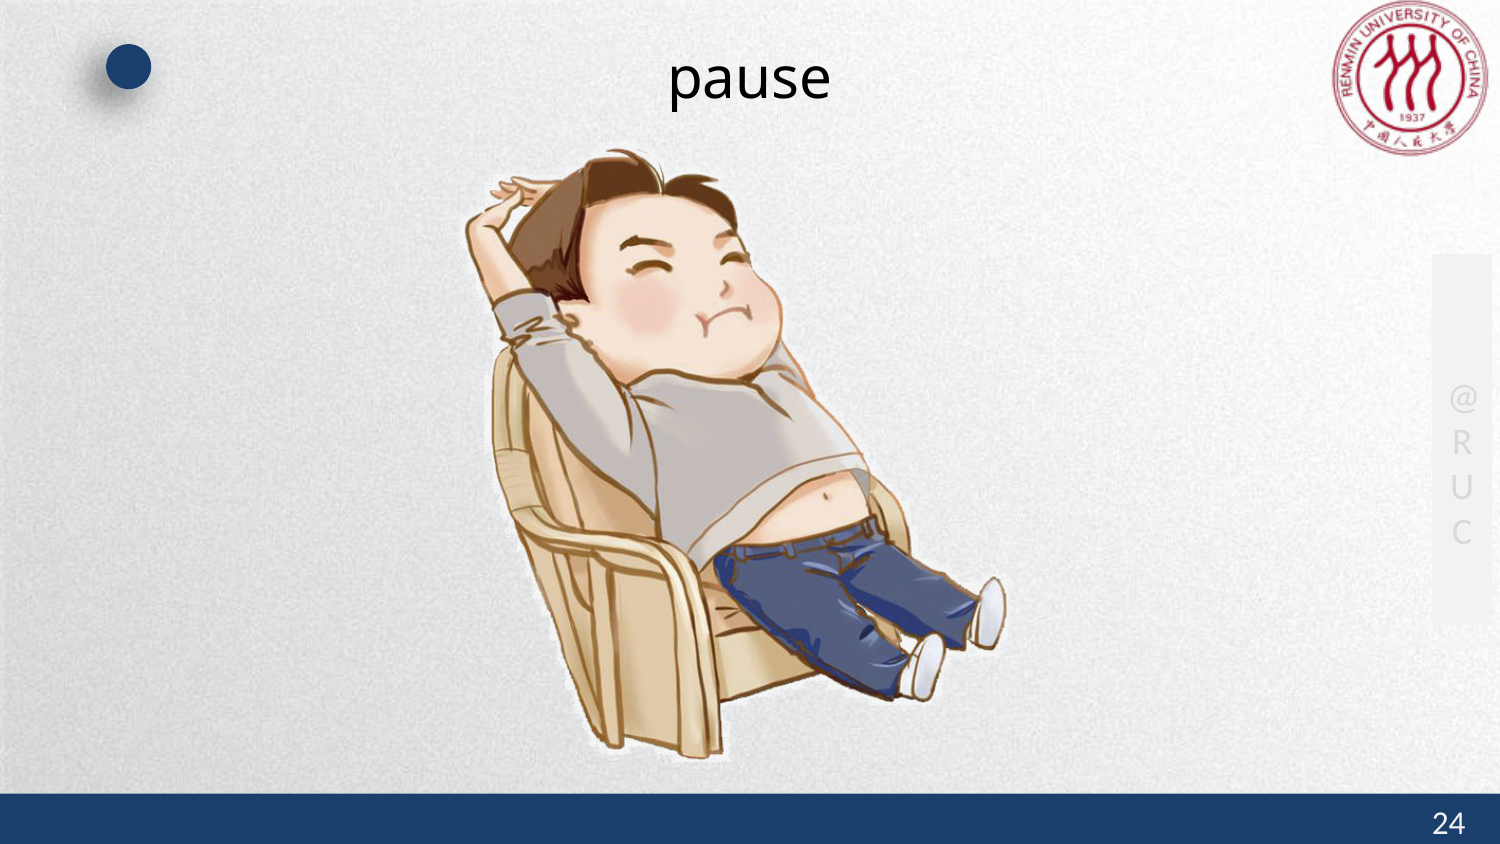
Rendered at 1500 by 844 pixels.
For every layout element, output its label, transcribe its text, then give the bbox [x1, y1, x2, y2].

title pause [75, 33, 1425, 116]
picture [0, 0, 1500, 793]
